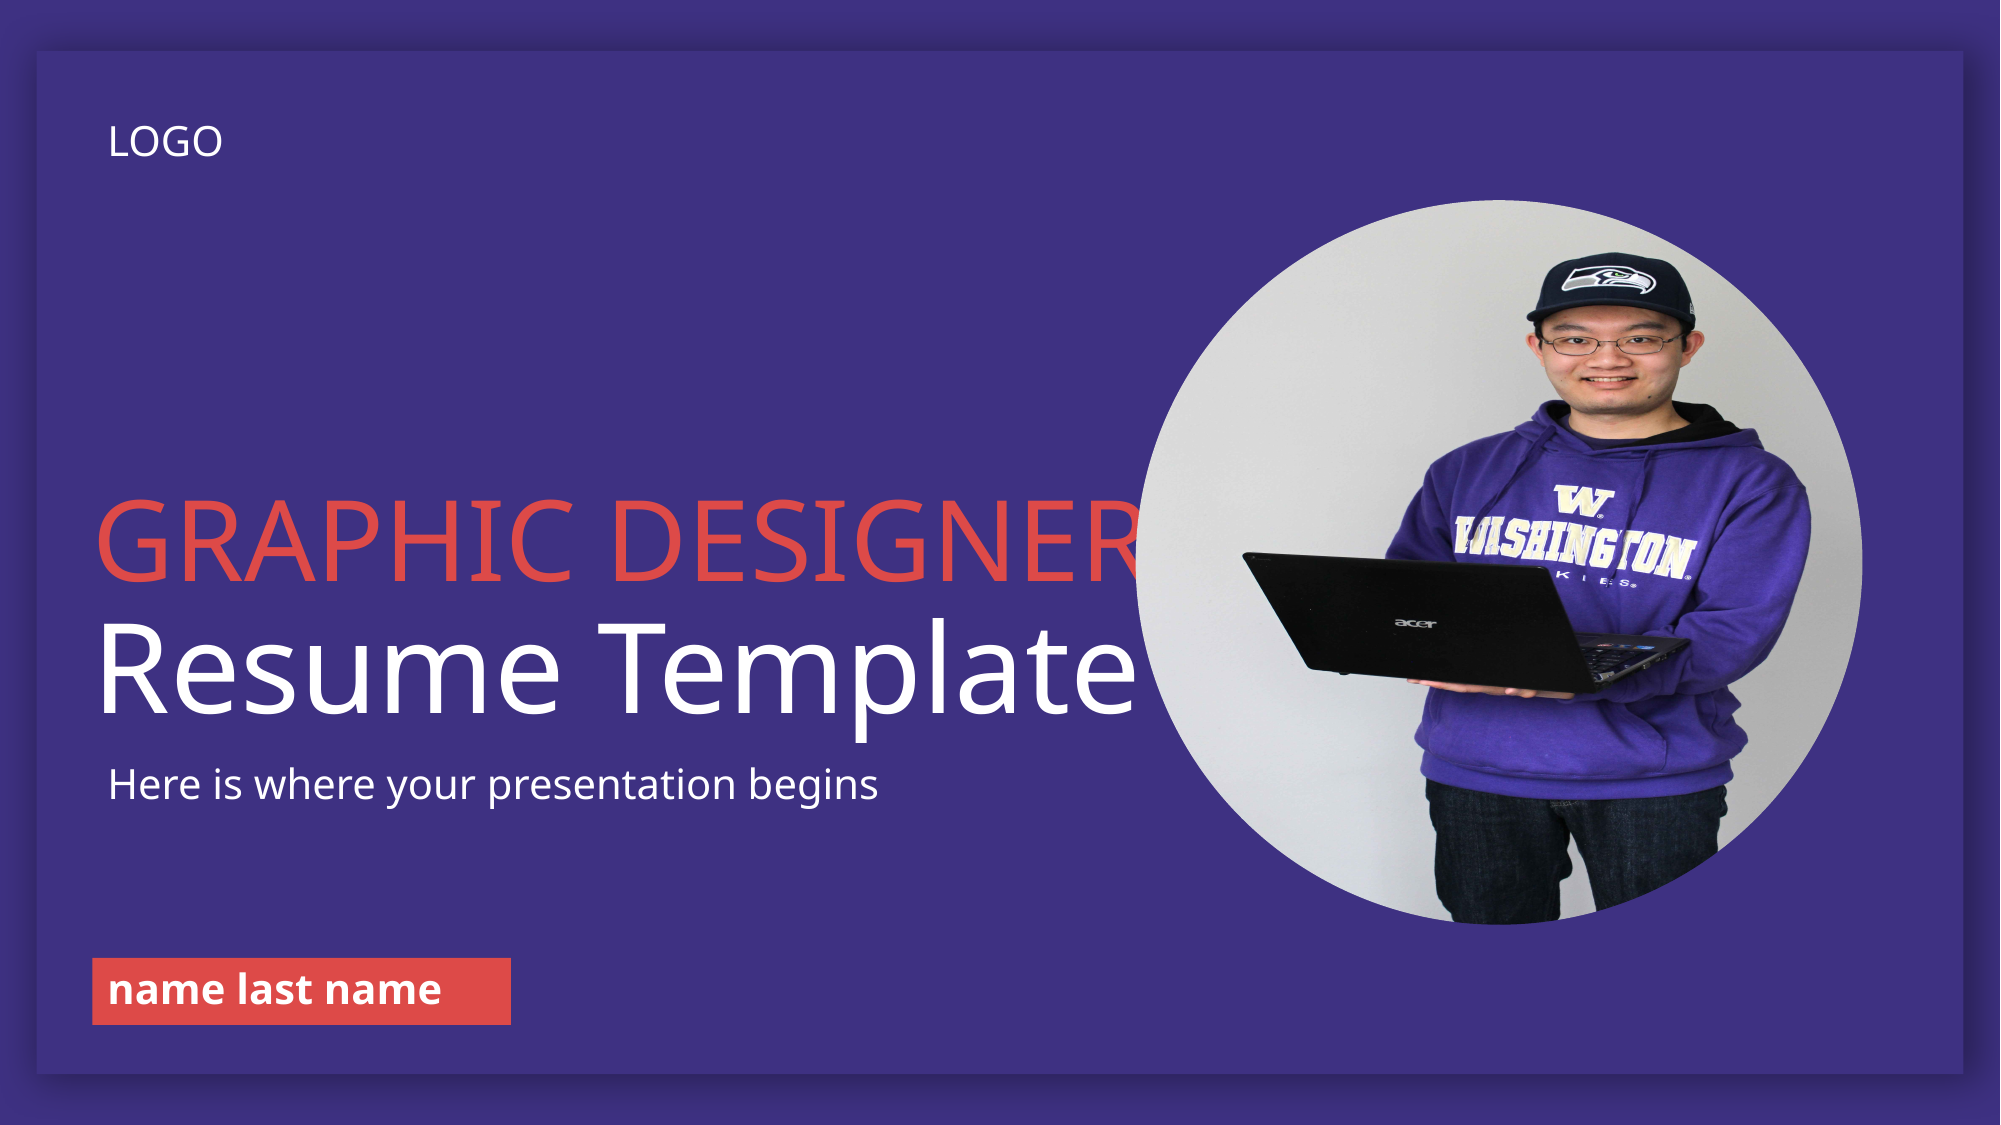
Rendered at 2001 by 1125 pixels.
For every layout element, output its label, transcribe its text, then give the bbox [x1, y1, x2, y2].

text_box LOGO [92, 100, 258, 187]
text_box [36, 50, 1964, 1075]
text_box GRAPHIC DESIGNER Resume Template [92, 492, 1135, 734]
text_box Here is where your presentation begins [92, 743, 1121, 830]
text_box name last name [92, 957, 511, 1025]
picture [1135, 200, 1863, 925]
